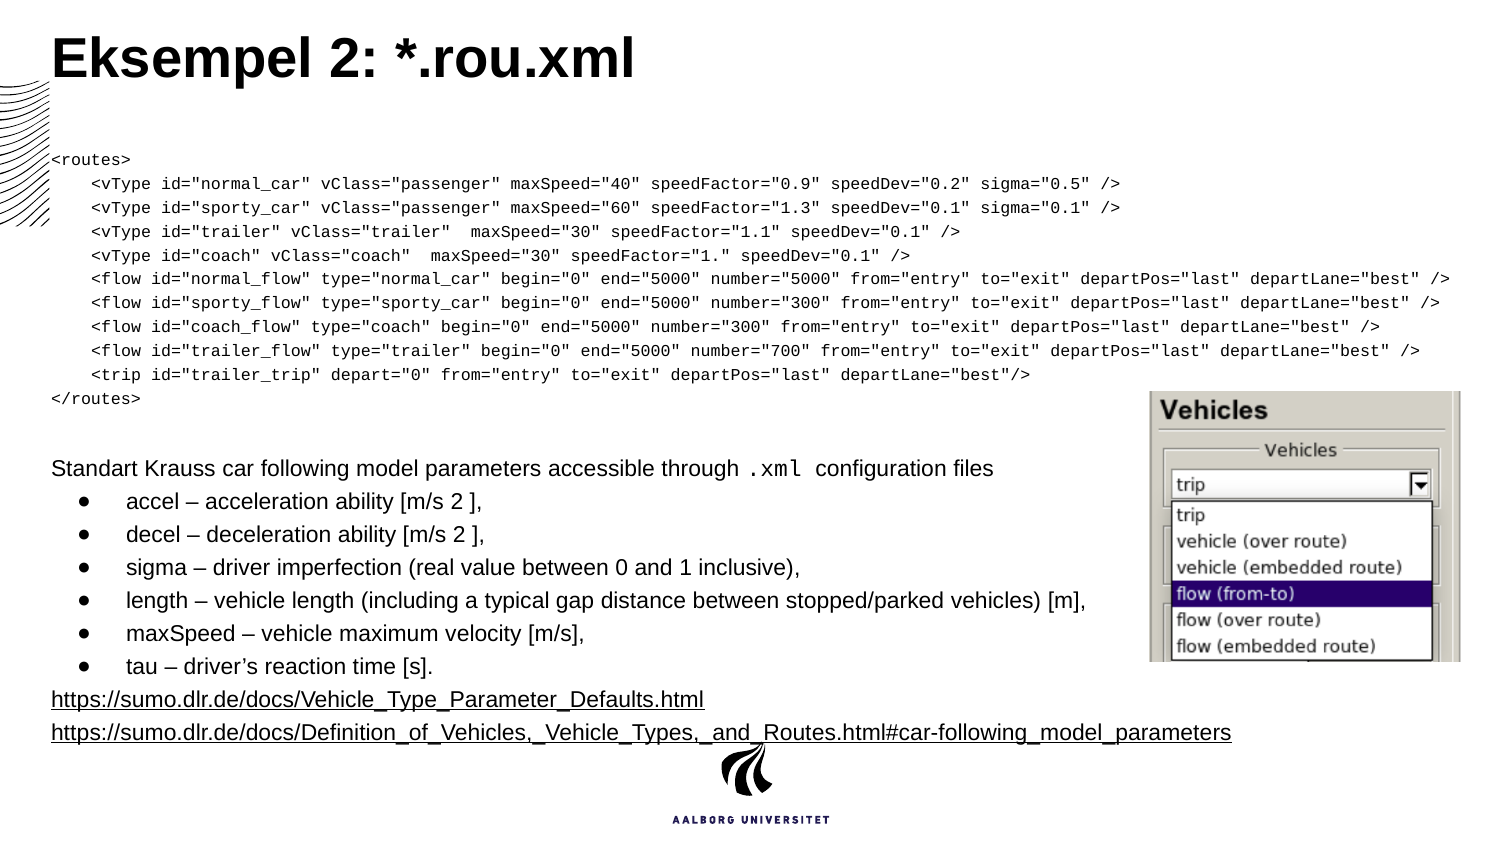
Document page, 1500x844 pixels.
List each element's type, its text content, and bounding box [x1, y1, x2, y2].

list <routes> <vType id="normal_car" vClass="passenger" maxSpeed="40" speedFactor="0.9" speedDev="0.2" sigma="0.5" /> <vType id="sporty_car" vClass="passenger" maxSpeed="60" speedFactor="1.3" speedDev="0.1" sigma="0.1" /> <vType id="trailer" vClass="trailer" maxSpeed="30" speedFactor="1.1" speedDev="0.1" /> <vType id="coach" vClass="coach" maxSpeed="30" speedFactor="1." speedDev="0.1" /> <flow id="normal_flow" type="normal_car" begin="0" end="5000" number="5000" from="entry" to="exit" departPos="last" departLane="best" /> <flow id="sporty_flow" type="sporty_car" begin="0" end="5000" number="300" from="entry" to="exit" departPos="last" departLane="best" /> <flow id="coach_flow" type="coach" begin="0" end="5000" number="300" from="entry" to="exit" departPos="last" departLane="best" /> <flow id="trailer_flow" type="trailer" begin="0" end="5000" number="700" from="entry" to="exit" departPos="last" departLane="best" /> <trip id="trailer_trip" depart="0" from="entry" to="exit" departPos="last" departLane="best"/> </routes> Standart Krauss car following model parameters accessible through .xml configuration files accel – acceleration ability [m/s 2 ], decel – deceleration ability [m/s 2 ], sigma – driver imperfection (real value between 0 and 1 inclusive), length – vehicle length (including a typical gap distance between stopped/parked vehicles) [m], maxSpeed – vehicle maximum velocity [m/s], tau – driver’s reaction time [s]. https://sumo.dlr.de/docs/Vehicle_Type_Parameter_Defaults.html https://sumo.dlr.de/docs/Definition_of_Vehicles,_Vehicle_Types,_and_Routes.html#car-following_model_parameters [51, 139, 1495, 737]
title Eksempel 2: *.rou.xml [51, 0, 1449, 92]
picture [1149, 391, 1469, 662]
